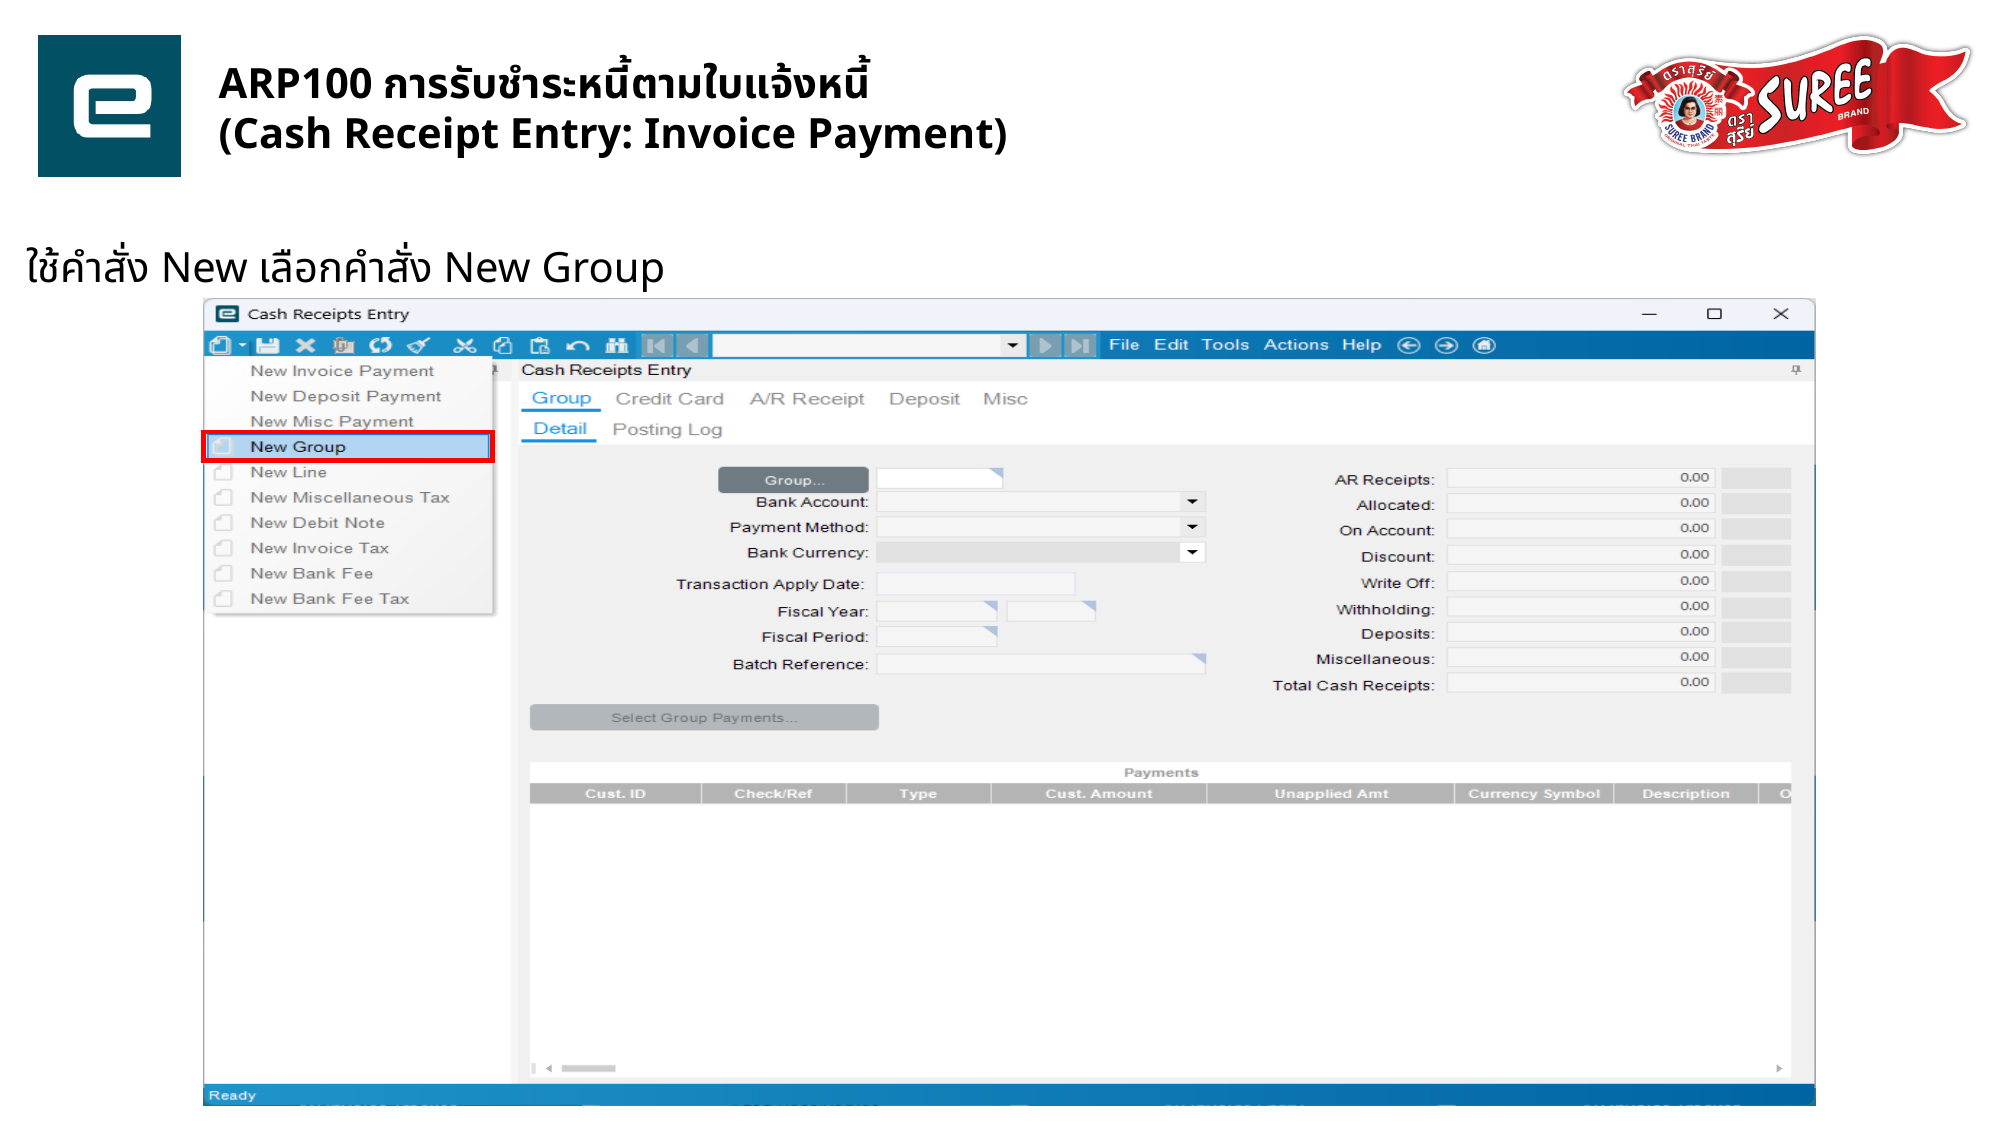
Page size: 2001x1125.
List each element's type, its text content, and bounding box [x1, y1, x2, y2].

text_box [203, 298, 1816, 1106]
text_box ARP100 การรับชำระหนี้ตามใบแจ้งหนี้ (Cash Receipt Entry: Invoice Payment) [0, 0, 2000, 215]
text_box ใช้คำสั่ง New เลือกคำสั่ง New Group [11, 233, 681, 299]
